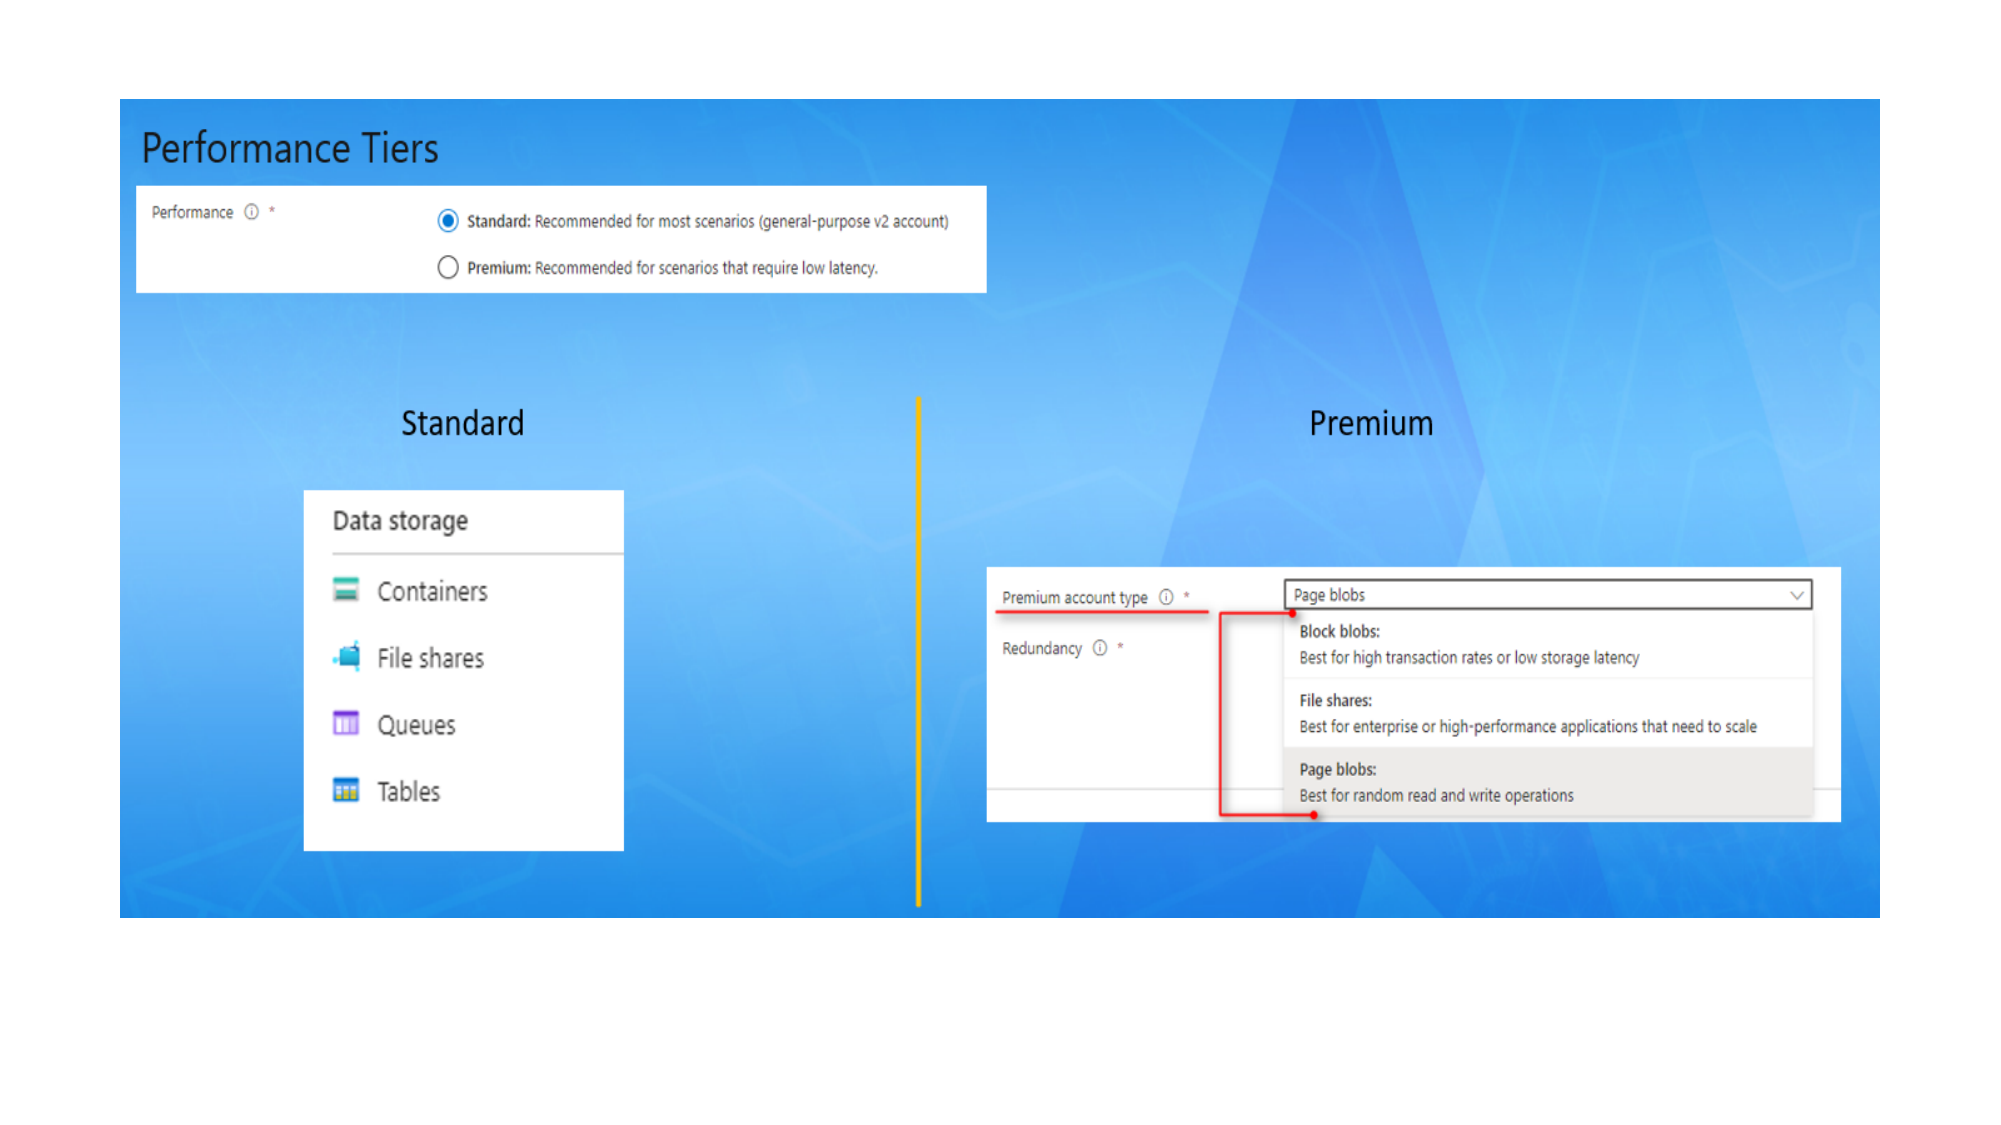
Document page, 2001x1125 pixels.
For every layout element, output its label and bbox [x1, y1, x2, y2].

picture [120, 99, 1880, 919]
